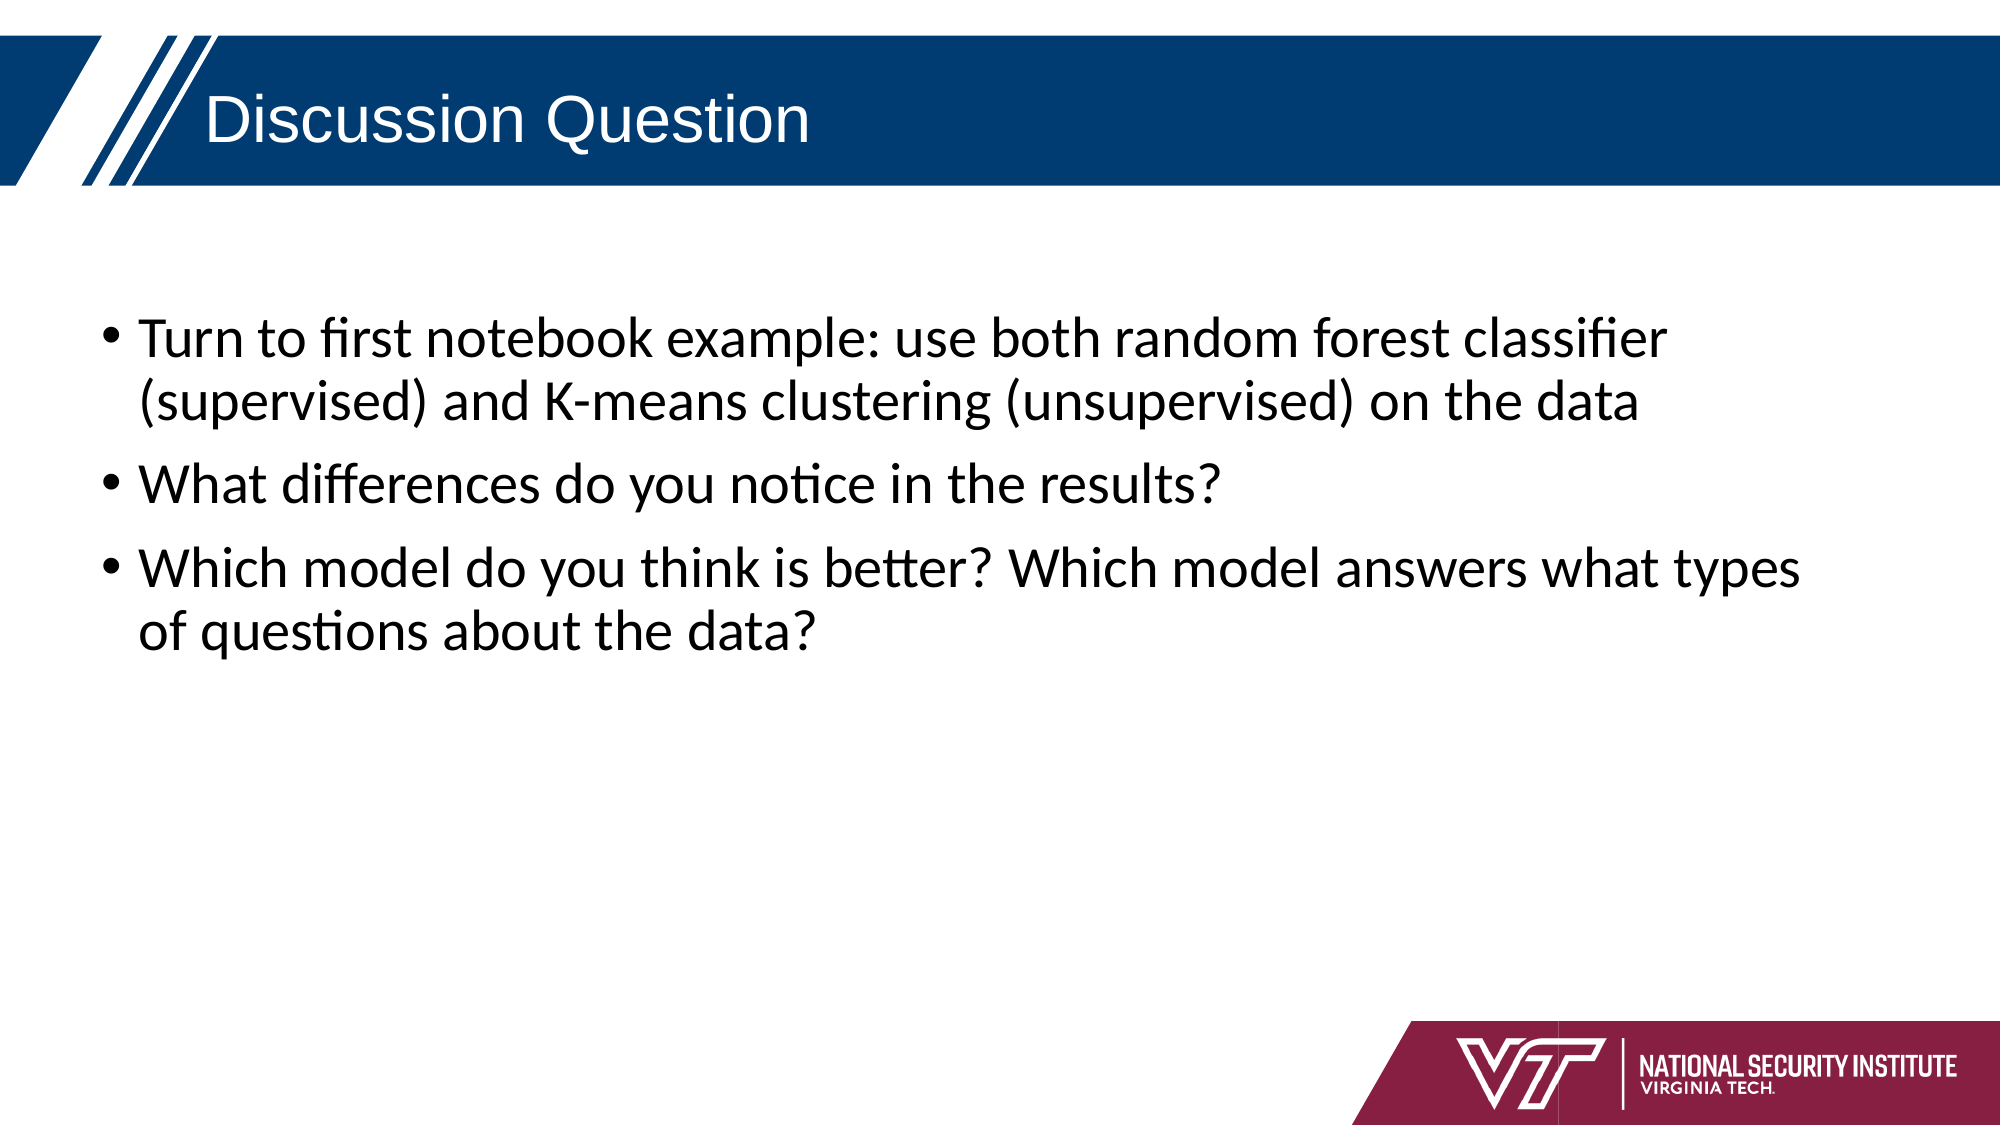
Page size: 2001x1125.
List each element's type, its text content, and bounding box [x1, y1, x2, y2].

title Discussion Question [189, 76, 1982, 165]
picture [1456, 1038, 1957, 1110]
list Turn to first notebook example: use both random forest classifier (supervised) and K-means clustering (unsupervised) on the data What differences do you notice in the results? Which model do you think is better? Which model answers what types of questions about the data? [86, 299, 1863, 1014]
